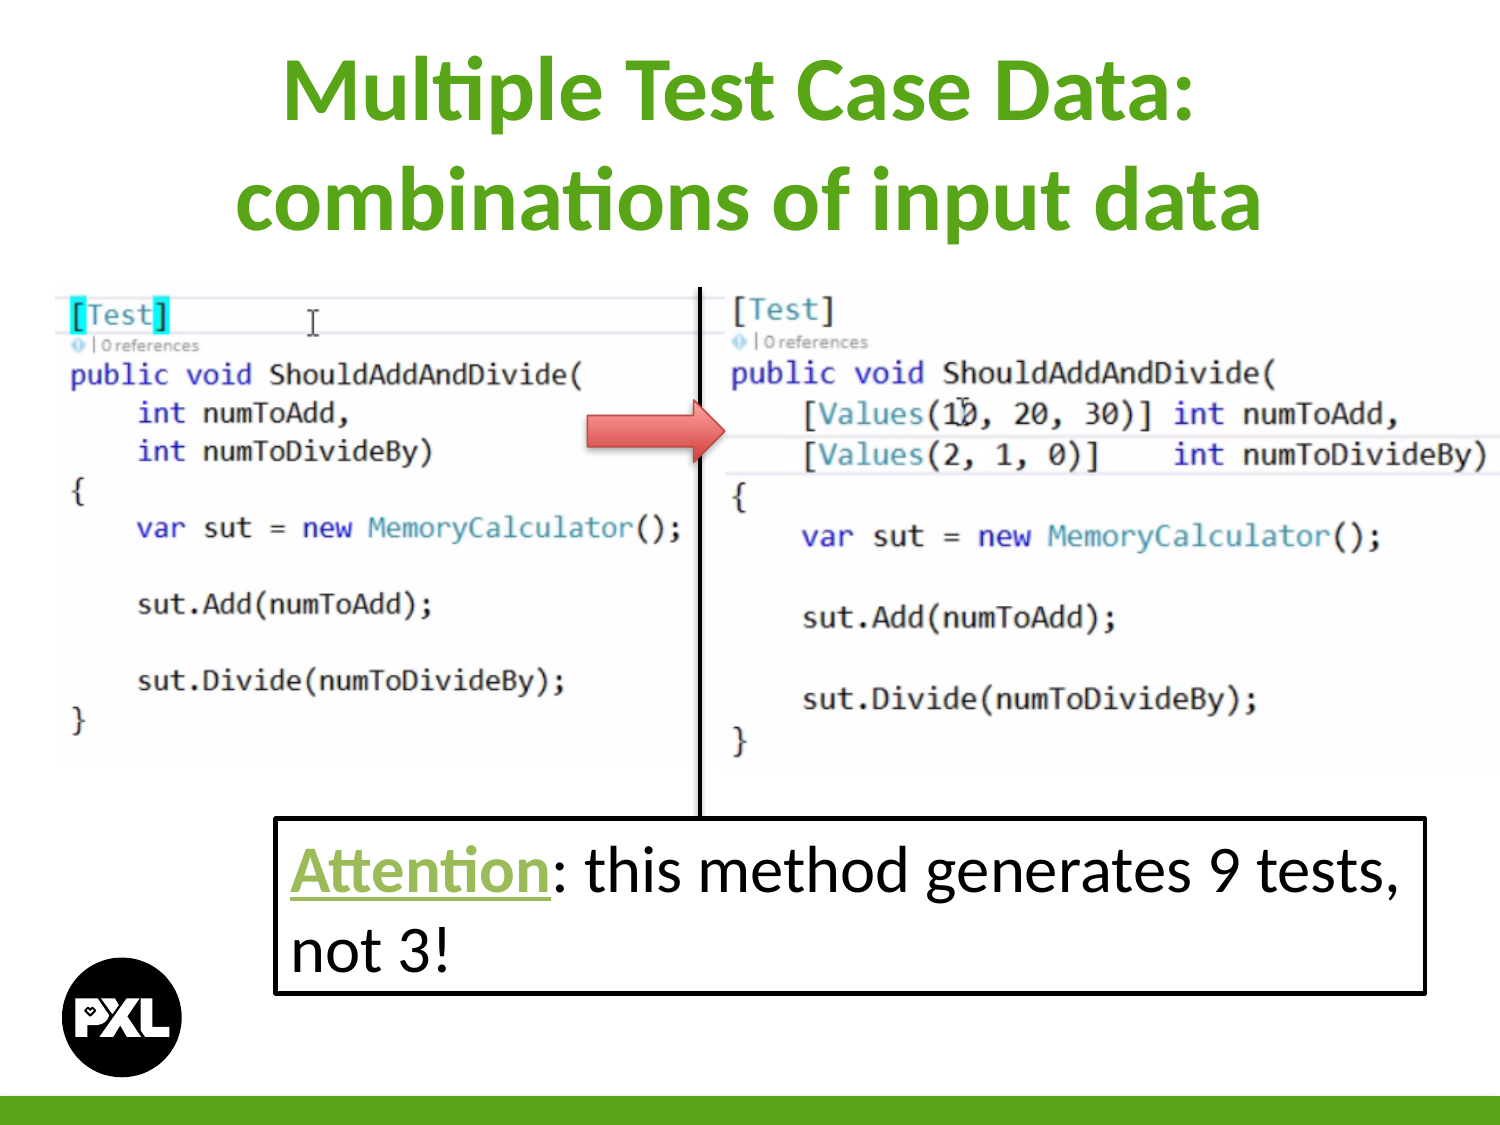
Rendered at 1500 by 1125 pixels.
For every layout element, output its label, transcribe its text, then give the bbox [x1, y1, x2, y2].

title Multiple Test Case Data: combinations of input data [75, 45, 1425, 233]
picture [55, 286, 699, 765]
picture [701, 286, 1500, 777]
text_box Attention: this method generates 9 tests, not 3! [275, 818, 1425, 994]
